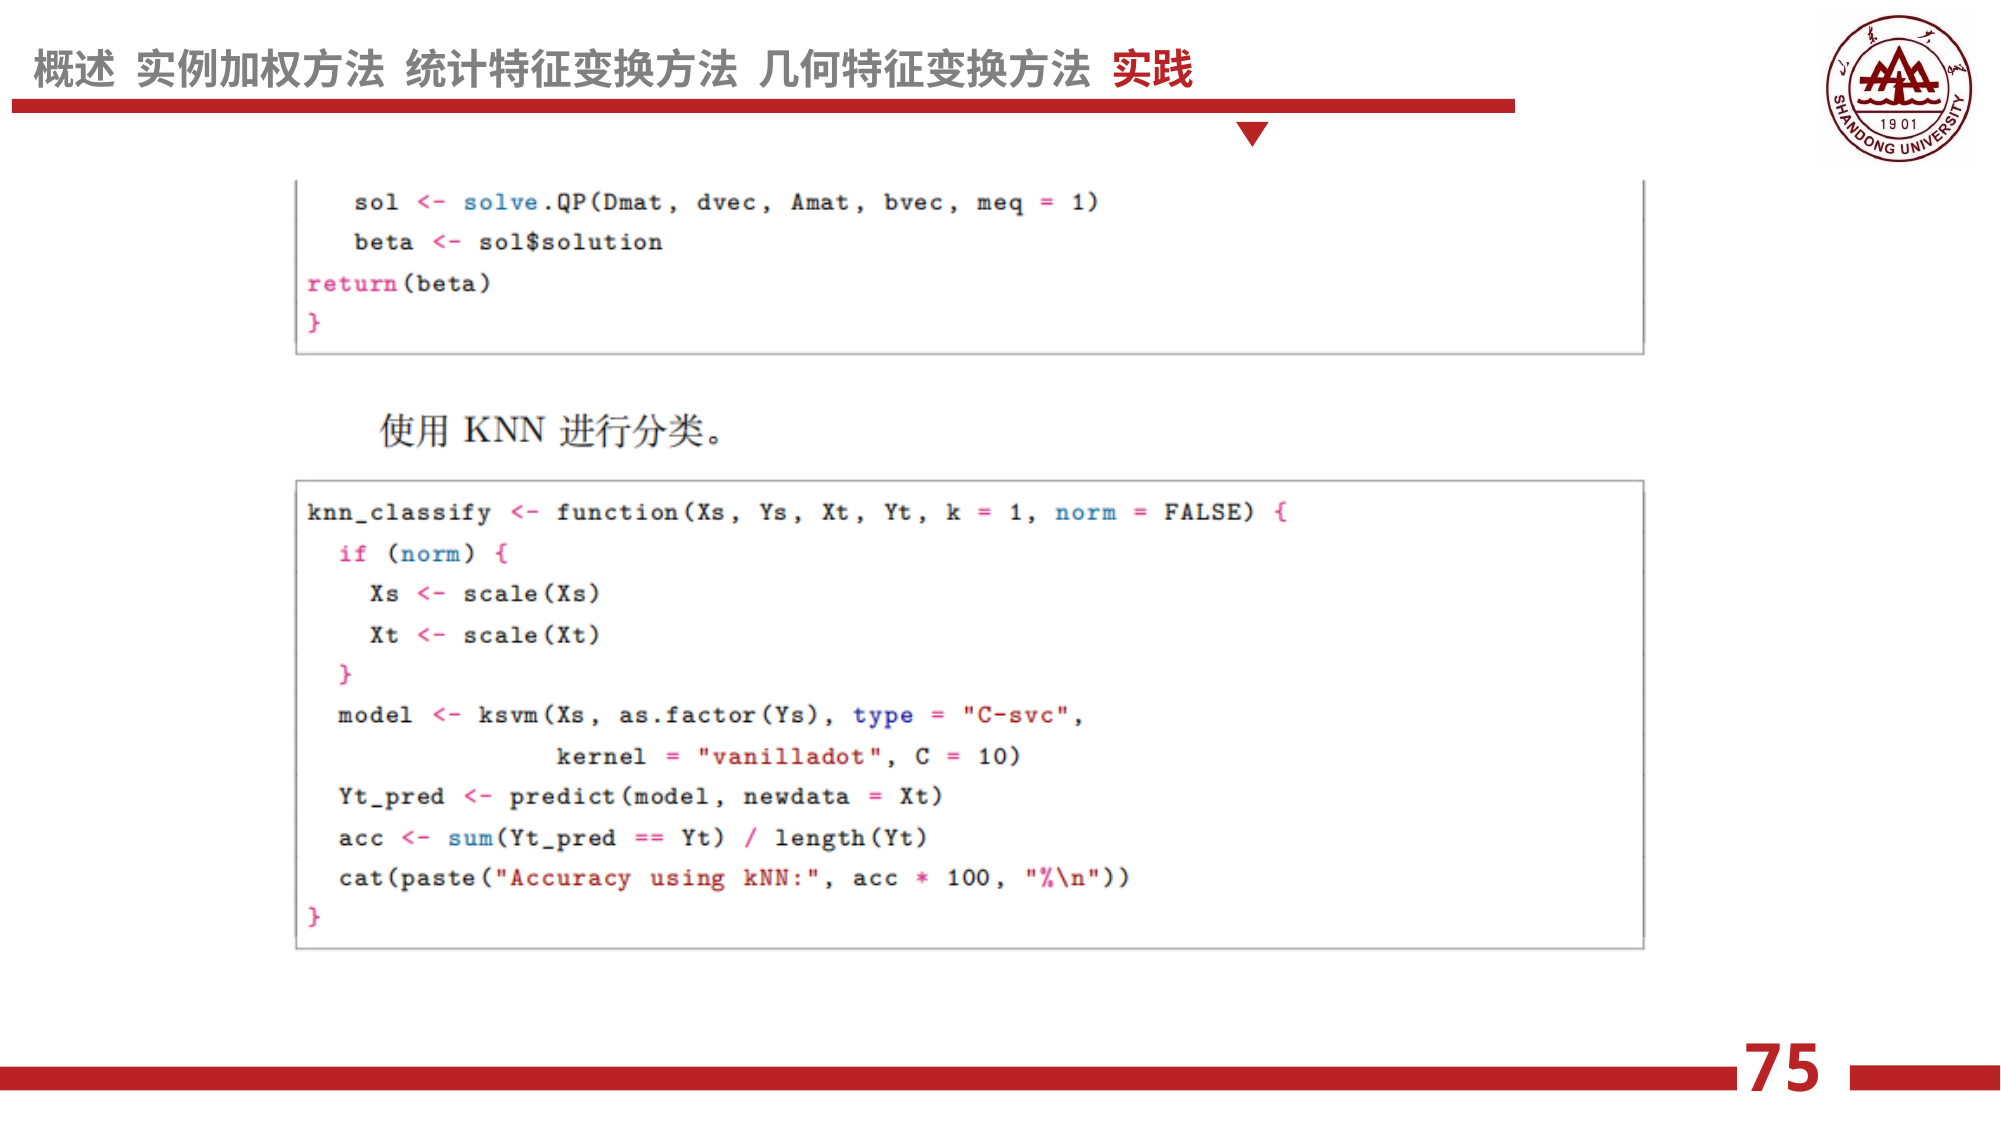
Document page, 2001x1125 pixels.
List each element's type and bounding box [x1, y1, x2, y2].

picture [256, 157, 1670, 967]
picture [1820, 9, 1977, 167]
